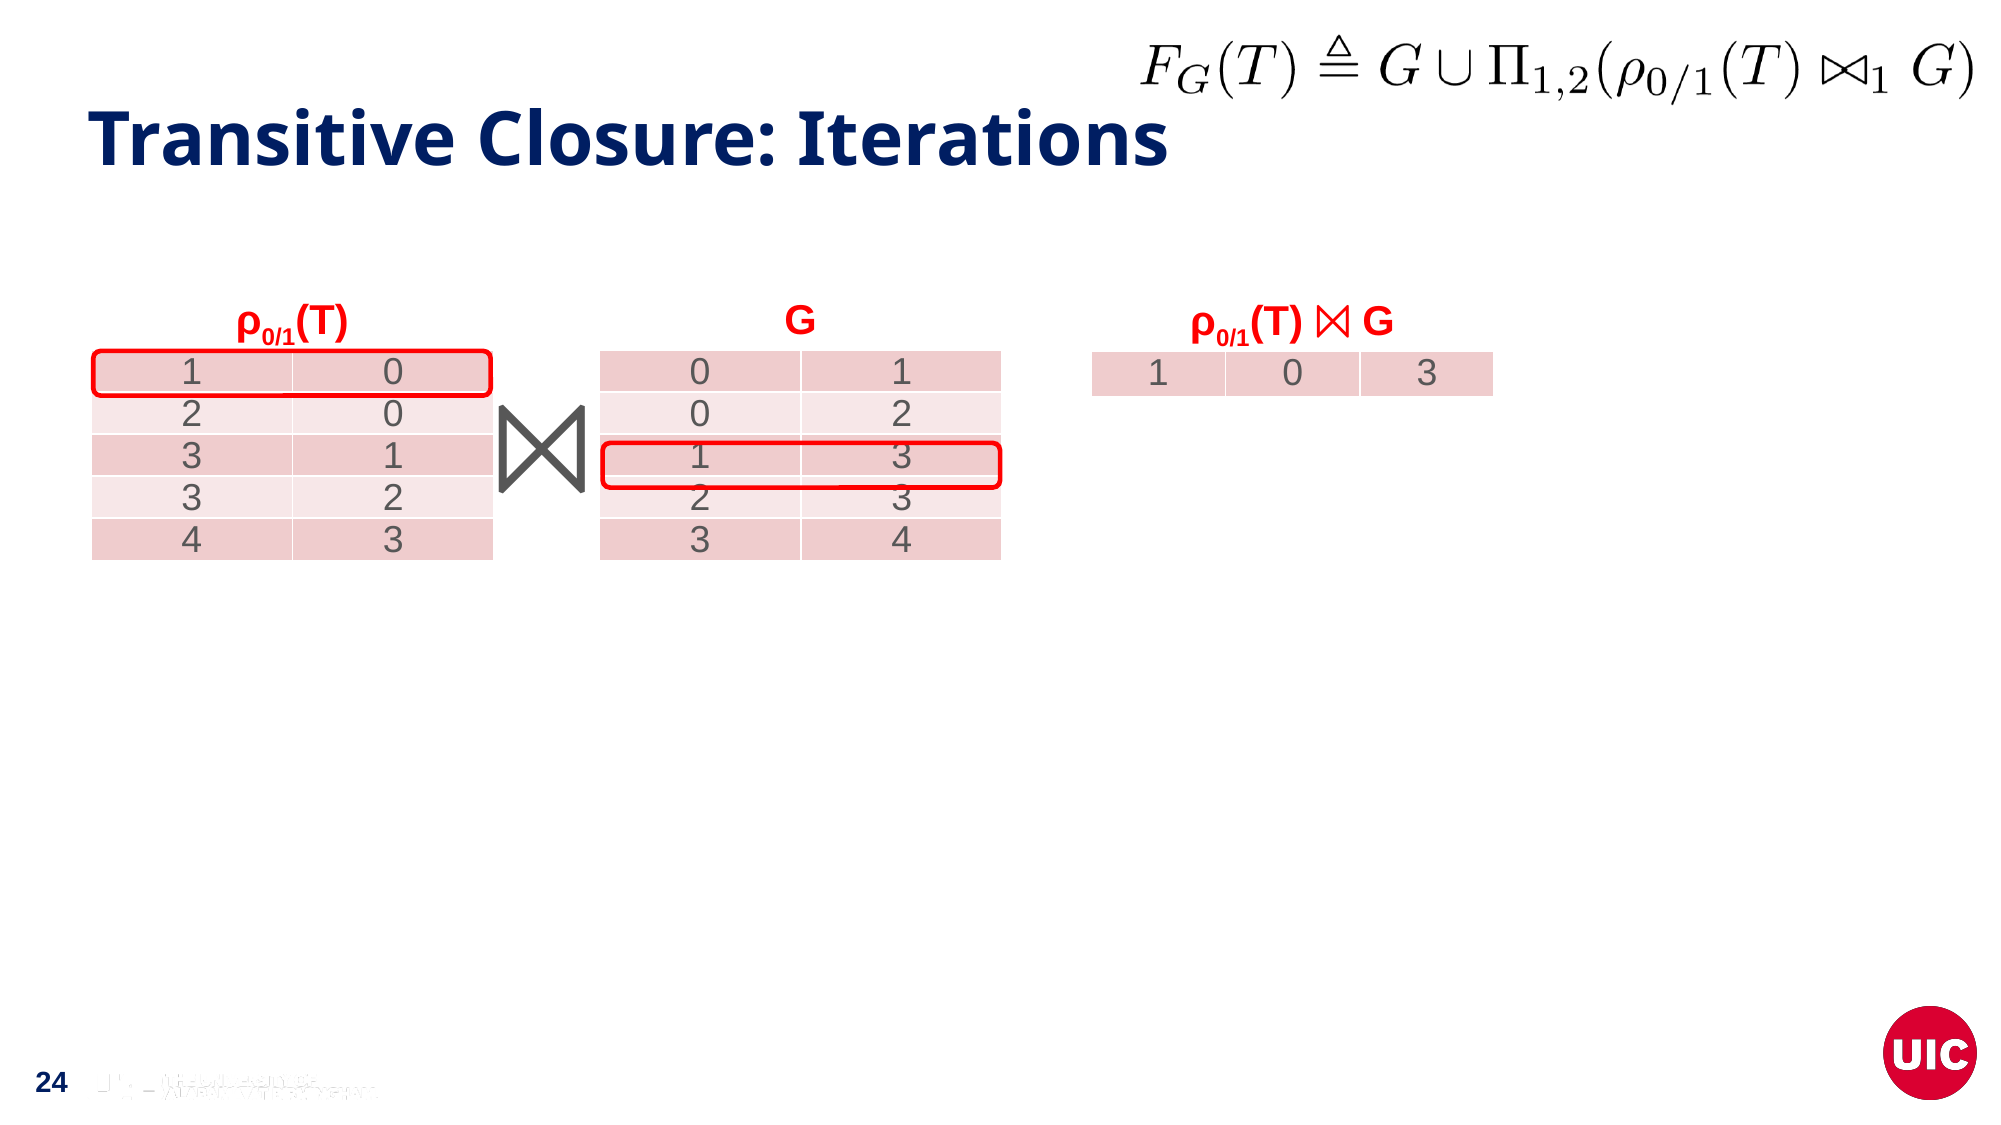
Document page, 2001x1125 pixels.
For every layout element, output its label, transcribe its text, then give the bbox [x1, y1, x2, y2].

table_header 3 [1361, 359, 1493, 396]
table_cell 3 [293, 519, 493, 560]
text_box G [598, 285, 1003, 351]
text_box ρ0/1(T) [90, 285, 494, 358]
text_box ⨝ [460, 366, 625, 517]
table_header 1 [1092, 359, 1225, 396]
table_cell 0​ [625, 393, 800, 433]
text_box [92, 349, 492, 397]
table_cell 1 [293, 435, 460, 475]
picture [1117, 9, 1991, 120]
table_cell 2​ [802, 393, 1001, 433]
picture [1880, 1004, 1980, 1102]
table_cell 2 [293, 477, 460, 517]
table_cell 3 [92, 435, 292, 475]
table_header 0 [1226, 359, 1359, 396]
table_cell 3​ [802, 485, 1001, 517]
table_header 0​ [600, 351, 800, 391]
table_cell 4​ [802, 519, 1001, 560]
table_header 1​ [802, 351, 1001, 391]
table_cell 1​ [625, 435, 800, 441]
table_cell 0 [293, 397, 460, 433]
table_cell 2​ [625, 489, 800, 517]
text_box ρ0/1(T) ⨝ G [1090, 286, 1495, 359]
table_cell 4​ [92, 519, 292, 560]
table_cell 3​ [600, 519, 800, 560]
table_cell 3​ [802, 435, 1001, 446]
table_cell 2​ [92, 393, 292, 433]
text_box [601, 441, 1002, 489]
title Transitive Closure: Iterations [87, 78, 1833, 205]
picture [87, 1074, 378, 1100]
table_cell 3 [92, 477, 292, 517]
